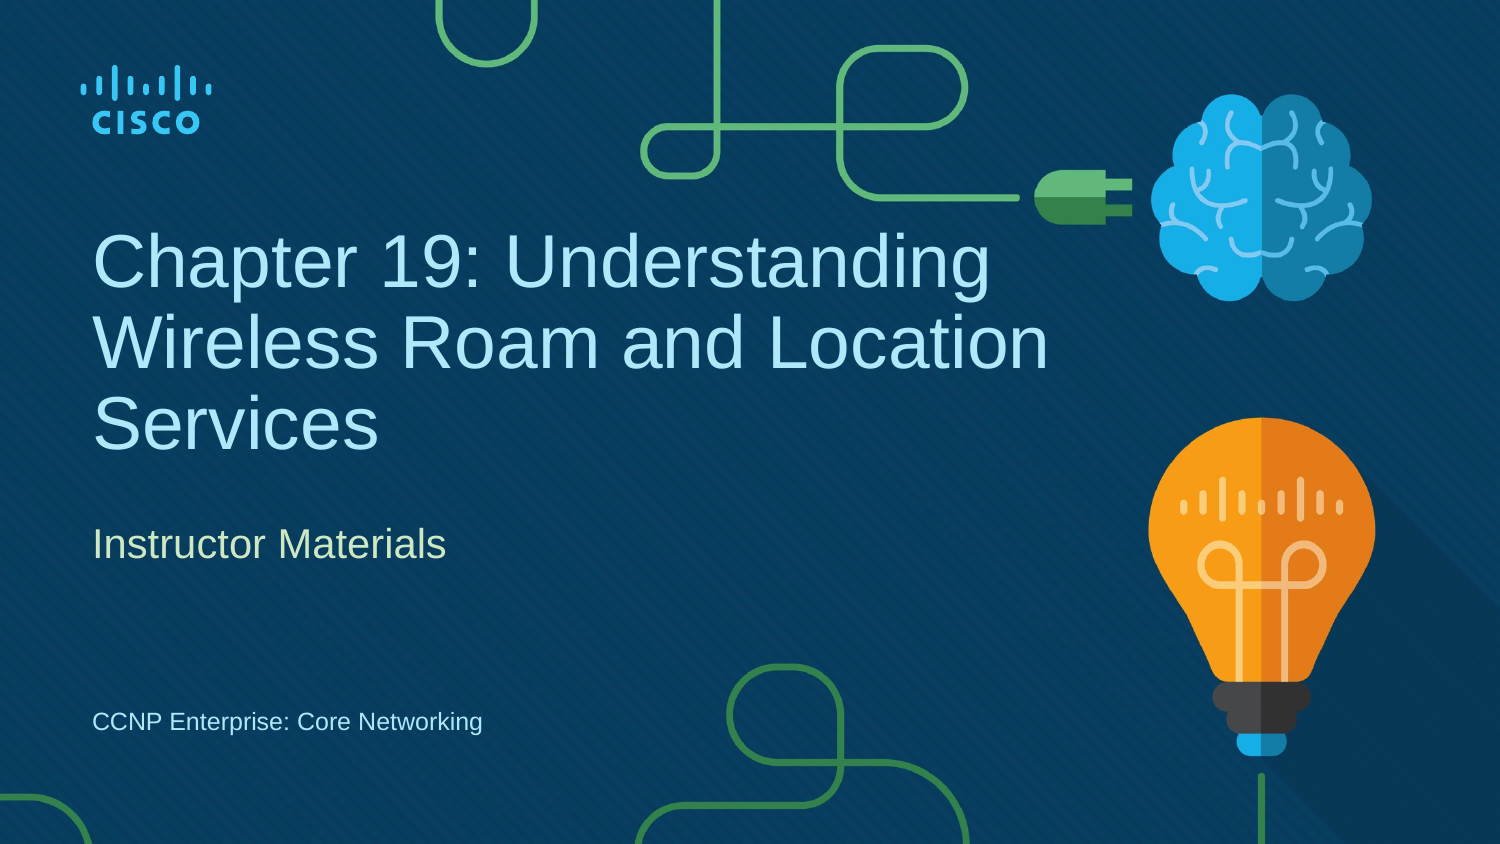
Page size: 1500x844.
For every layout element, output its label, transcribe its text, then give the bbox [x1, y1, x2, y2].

subtitle CCNP Enterprise: Core Networking [77, 624, 536, 773]
picture [0, 0, 1500, 844]
list Instructor Materials [77, 513, 1049, 563]
title Chapter 19: Understanding Wireless Roam and Location Services [77, 200, 1153, 474]
